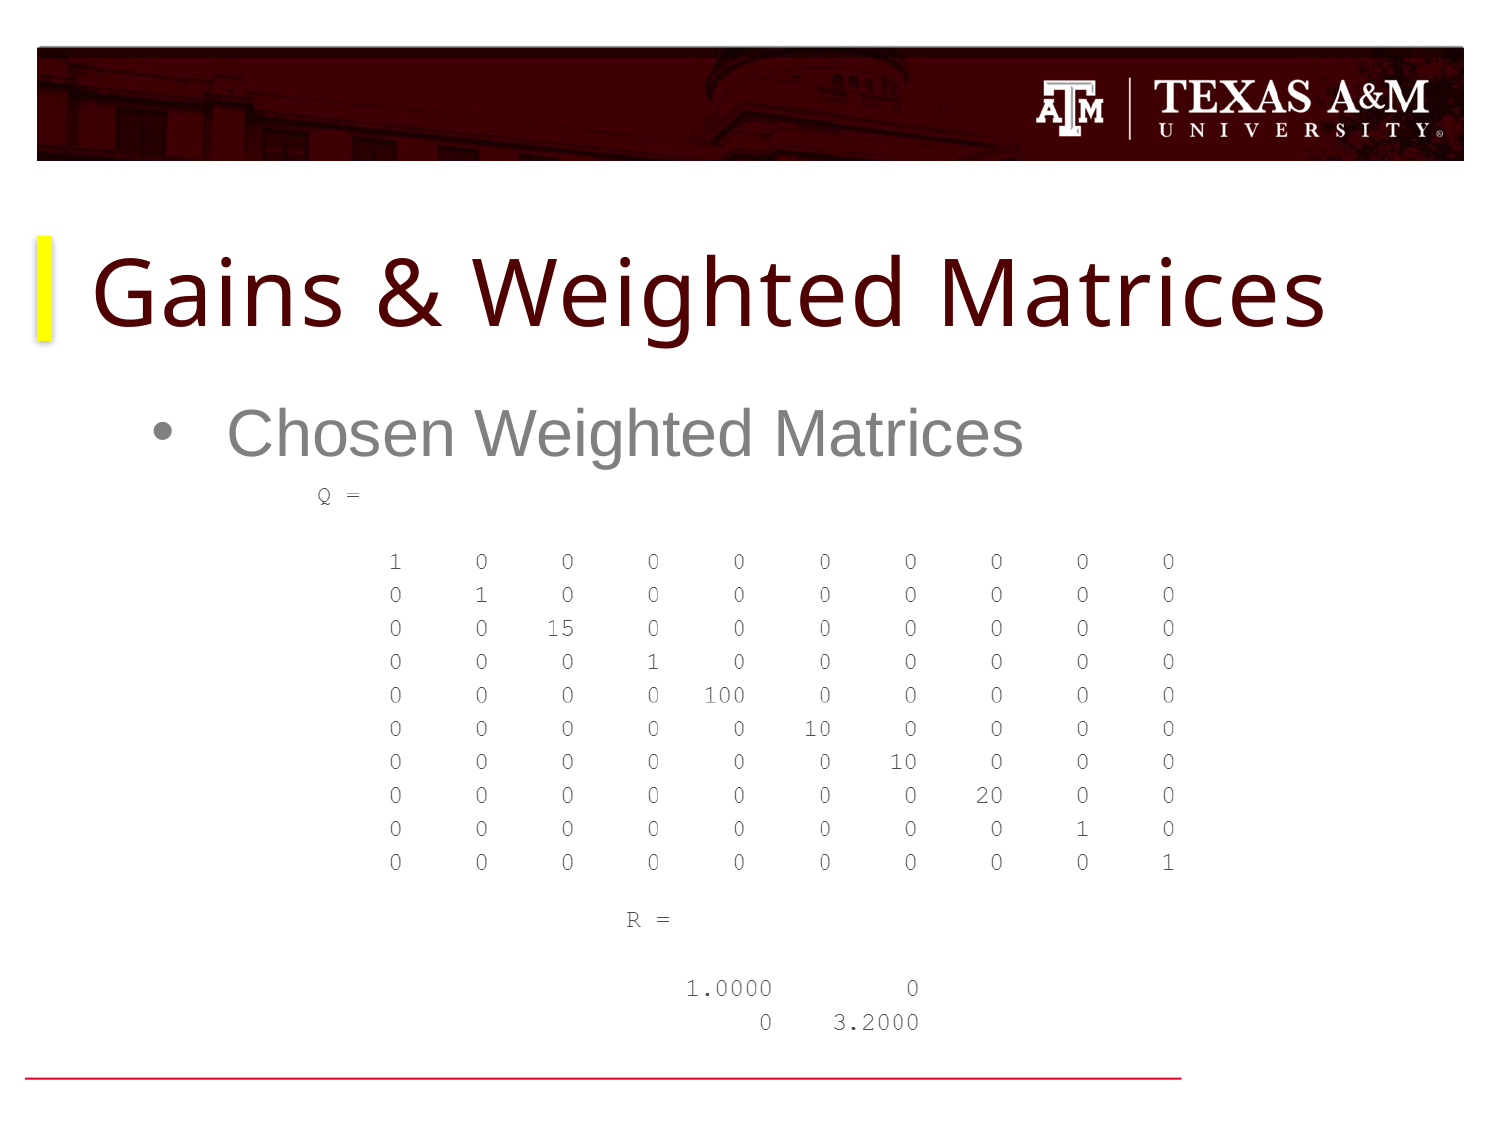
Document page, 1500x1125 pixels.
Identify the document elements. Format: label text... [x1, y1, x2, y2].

title Gains & Weighted Matrices [75, 195, 1425, 383]
picture [37, 45, 1464, 161]
list Chosen Weighted Matrices [136, 382, 1425, 1005]
picture [616, 895, 946, 1068]
picture [306, 473, 1194, 891]
